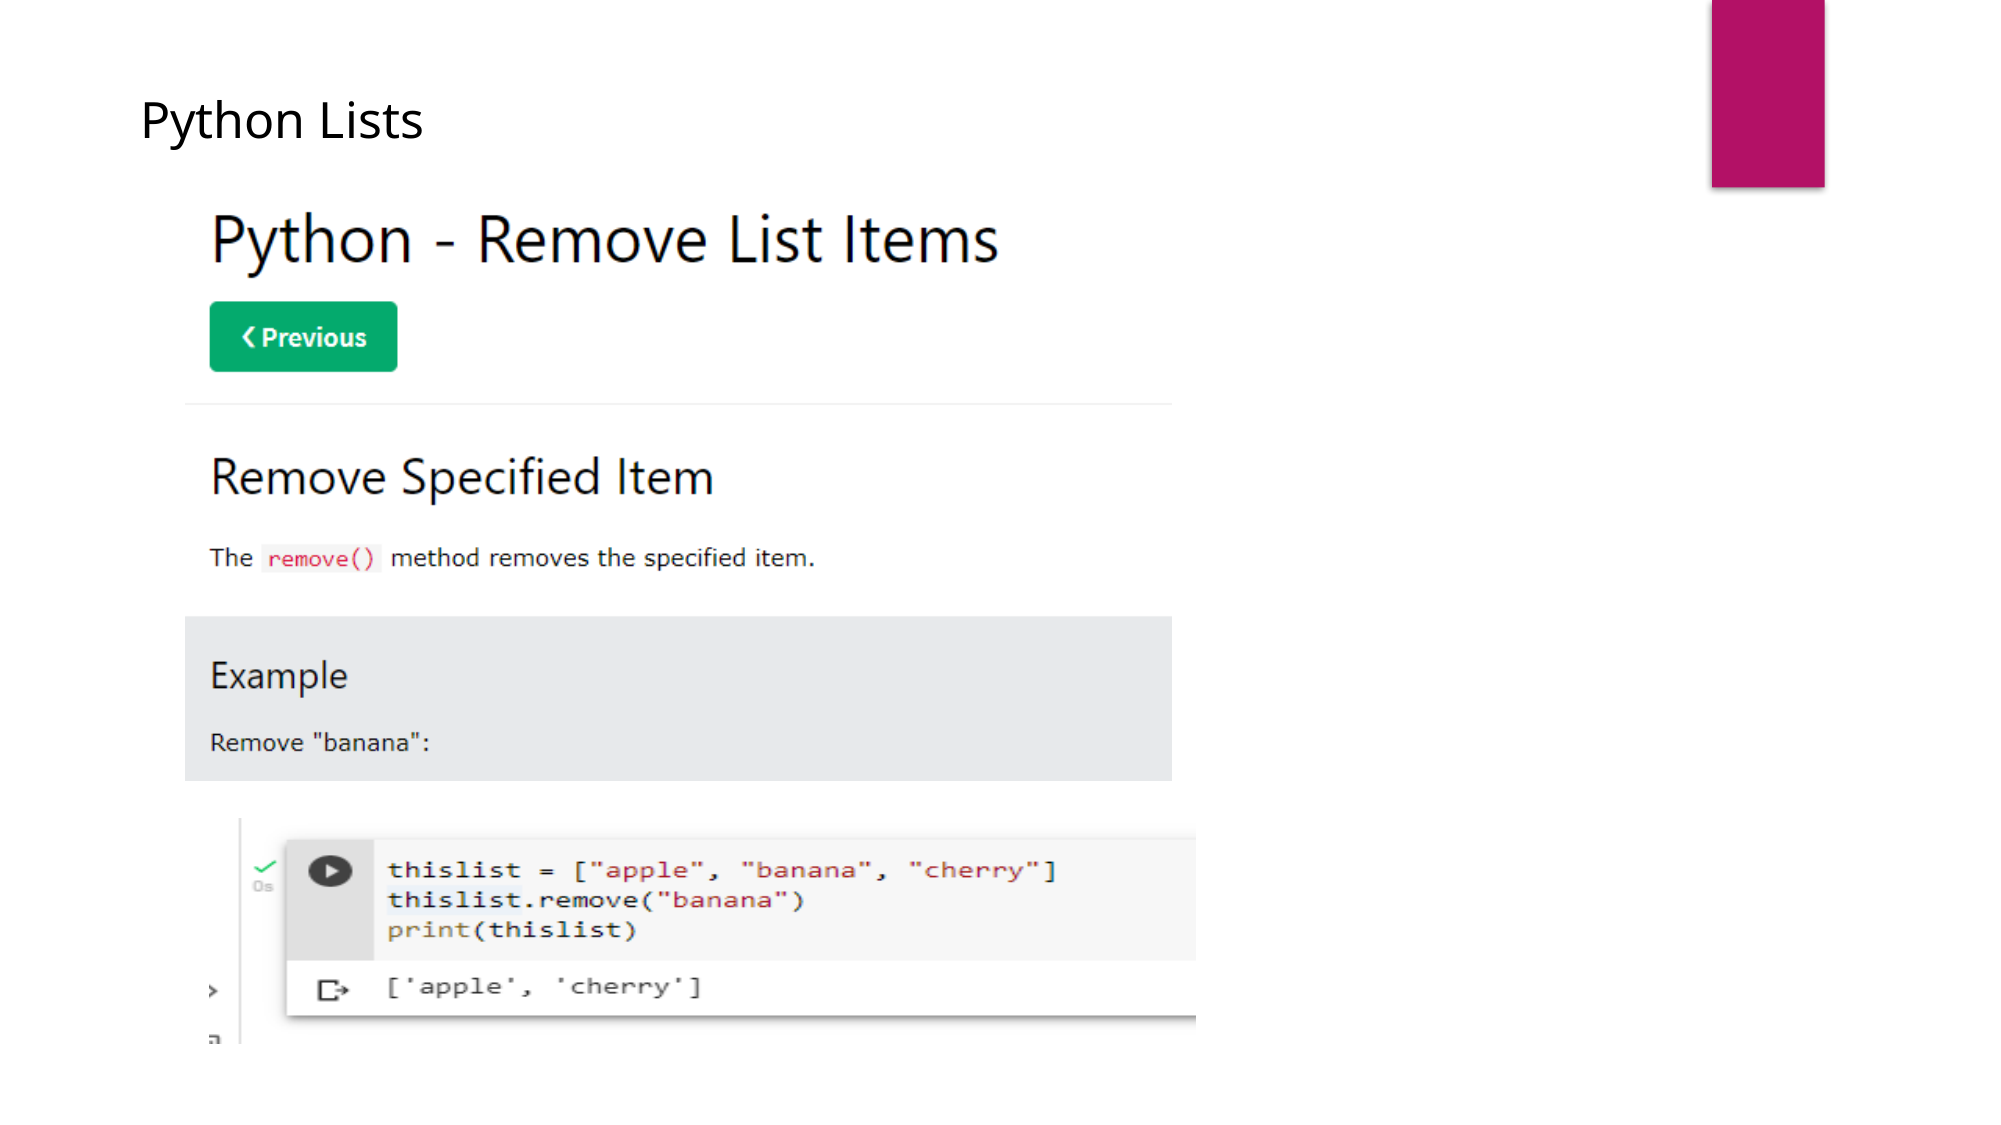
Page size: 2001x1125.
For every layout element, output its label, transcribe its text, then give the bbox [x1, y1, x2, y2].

picture [208, 818, 1196, 1045]
text_box Python Lists [125, 81, 968, 156]
picture [184, 156, 1172, 781]
